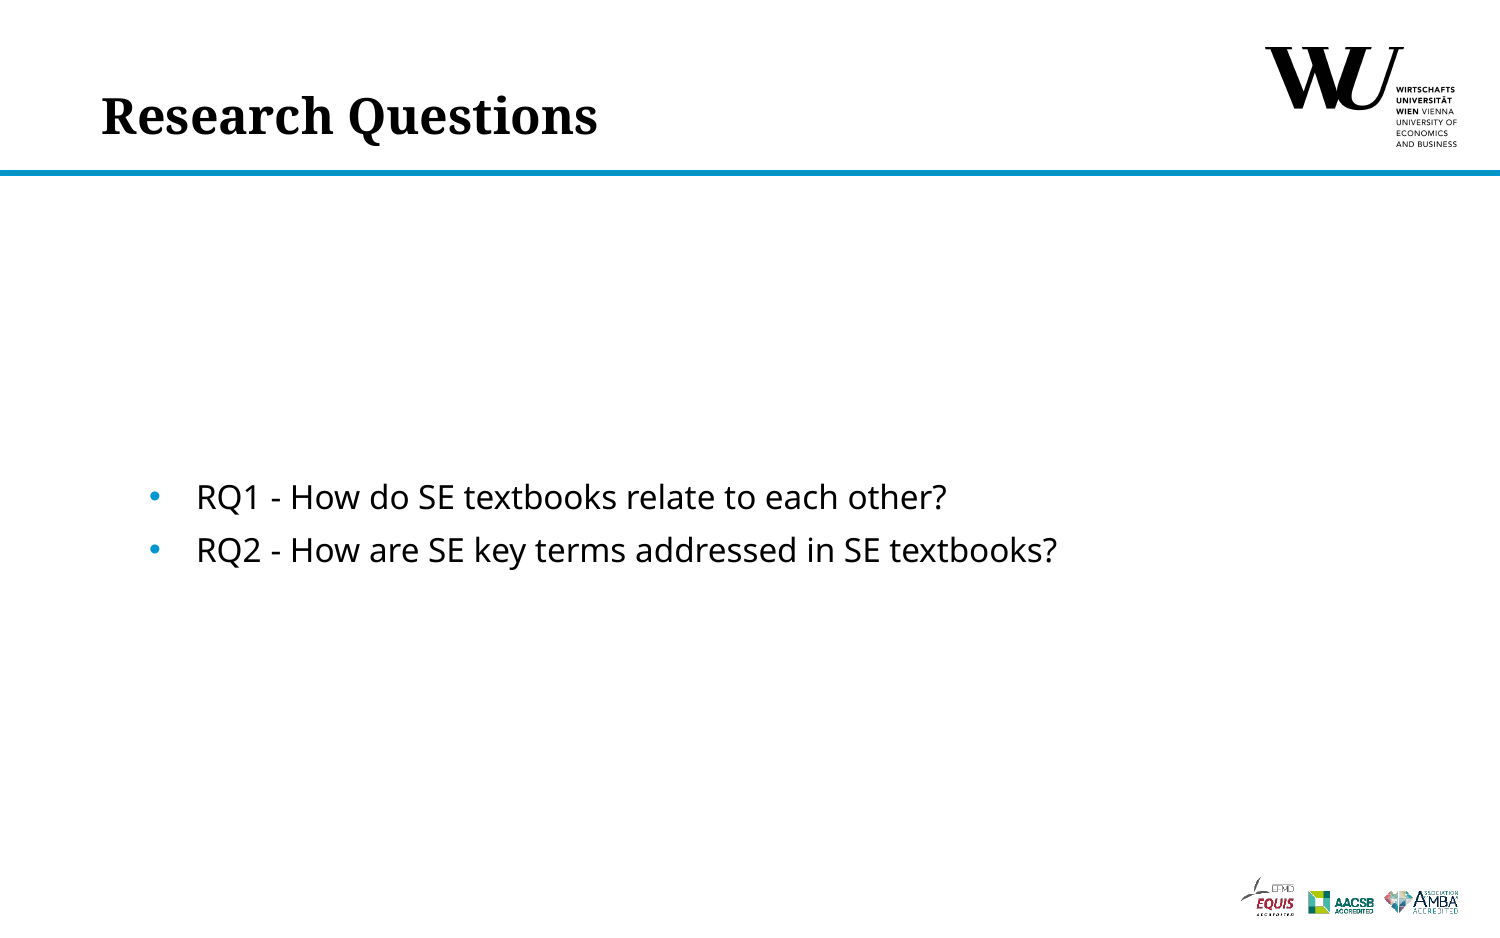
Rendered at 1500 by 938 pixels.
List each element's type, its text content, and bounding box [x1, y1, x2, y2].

list RQ1 - How do SE textbooks relate to each other? RQ2 - How are SE key terms addressed in SE textbooks? [99, 468, 1401, 639]
picture [1241, 877, 1458, 916]
picture [1265, 47, 1457, 149]
title Research Questions [90, 89, 1393, 218]
